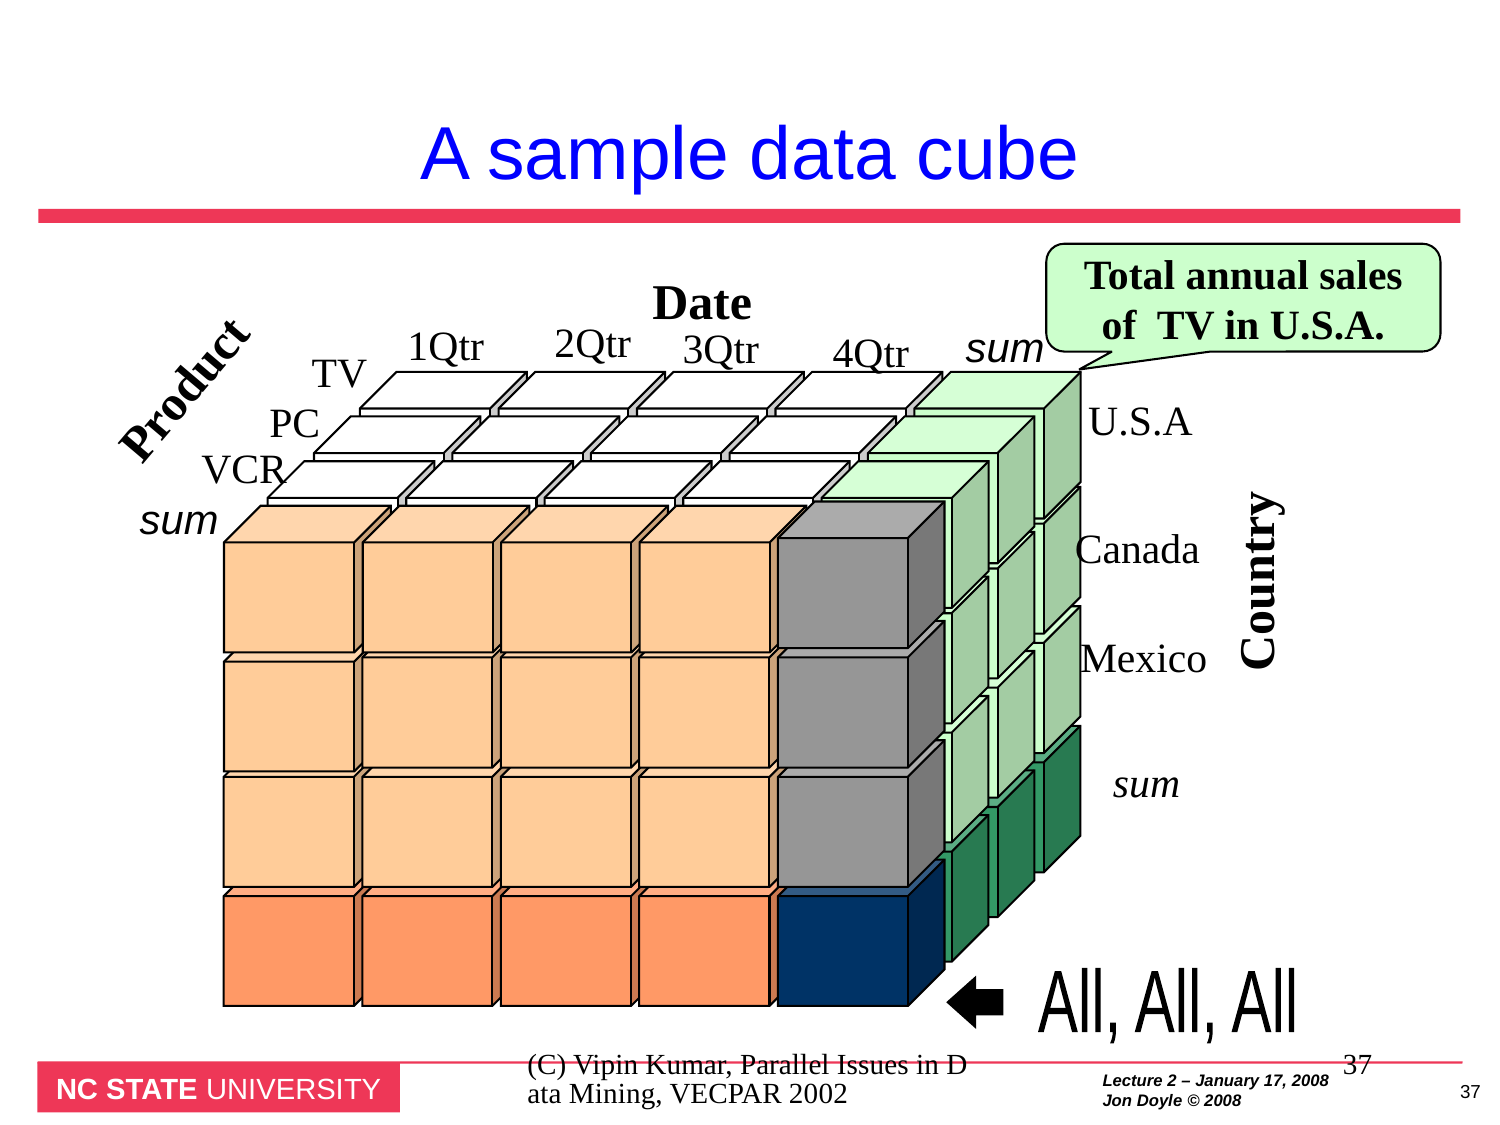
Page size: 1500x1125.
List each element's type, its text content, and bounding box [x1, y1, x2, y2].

text_box Total annual sales of TV in U.S.A. [1046, 243, 1441, 352]
title A sample data cube [49, 12, 1451, 203]
text_box [115, 1015, 1429, 1125]
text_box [124, 262, 1295, 1044]
